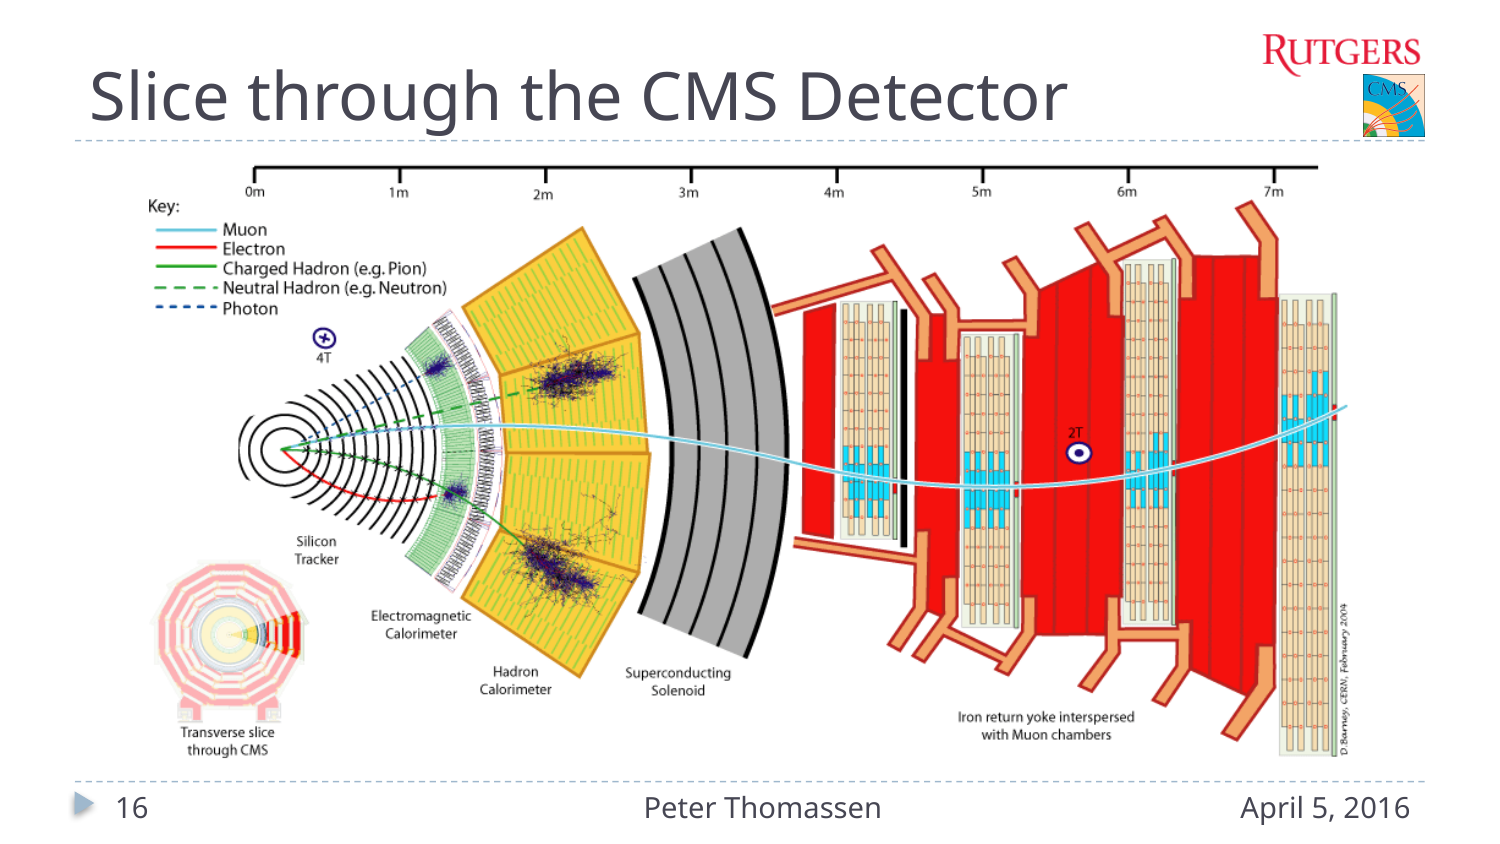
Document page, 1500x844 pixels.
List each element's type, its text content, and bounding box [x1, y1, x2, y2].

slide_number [1051, 782, 1426, 827]
title Slice through the CMS Detector [75, 18, 1425, 141]
footer Peter Thomassen [475, 787, 1051, 827]
slide_number 16 [100, 782, 426, 827]
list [137, 149, 1351, 774]
